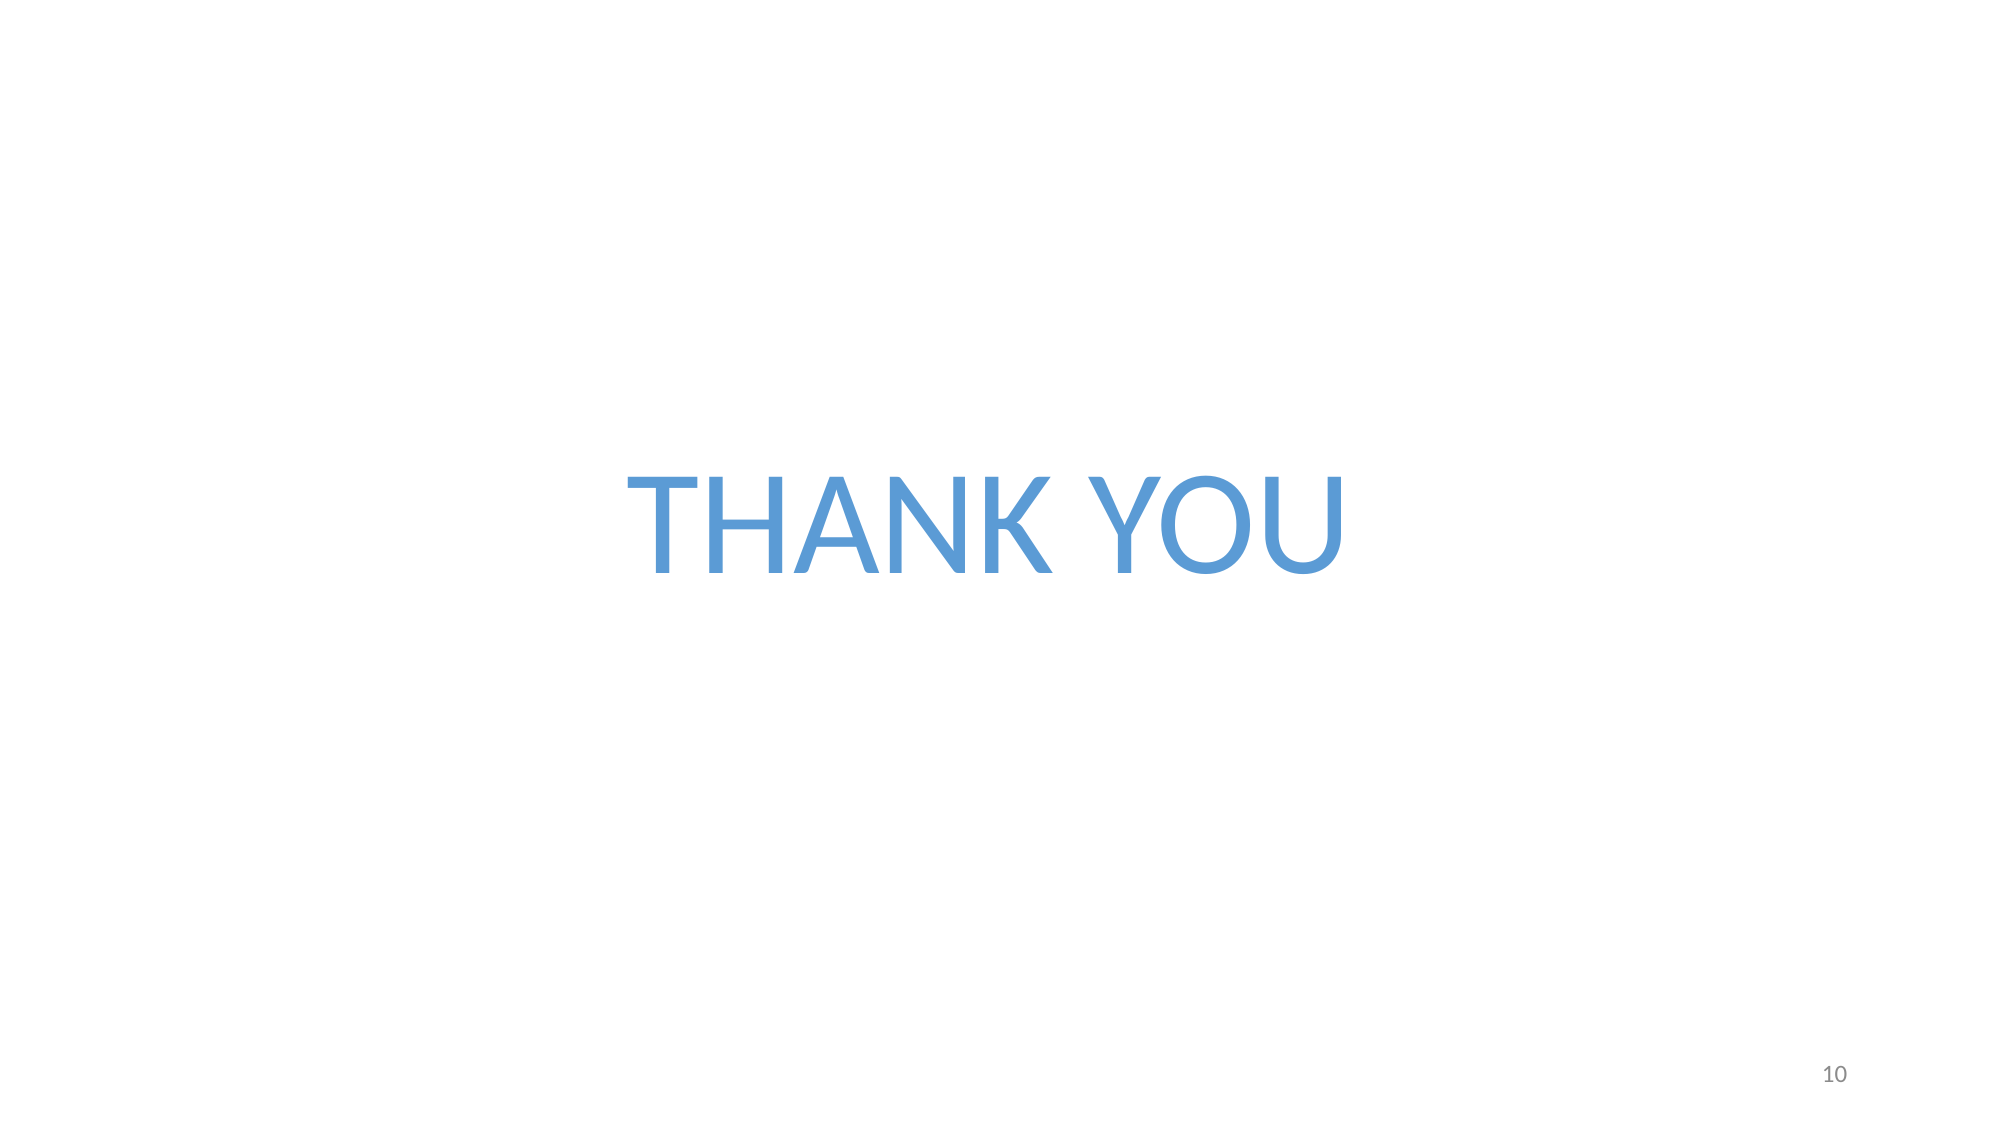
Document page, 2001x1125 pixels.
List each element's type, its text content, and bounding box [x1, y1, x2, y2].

subtitle [33, 40, 1946, 1079]
slide_number 10 [1412, 1042, 1863, 1103]
text_box THANK YOU [542, 415, 1437, 611]
